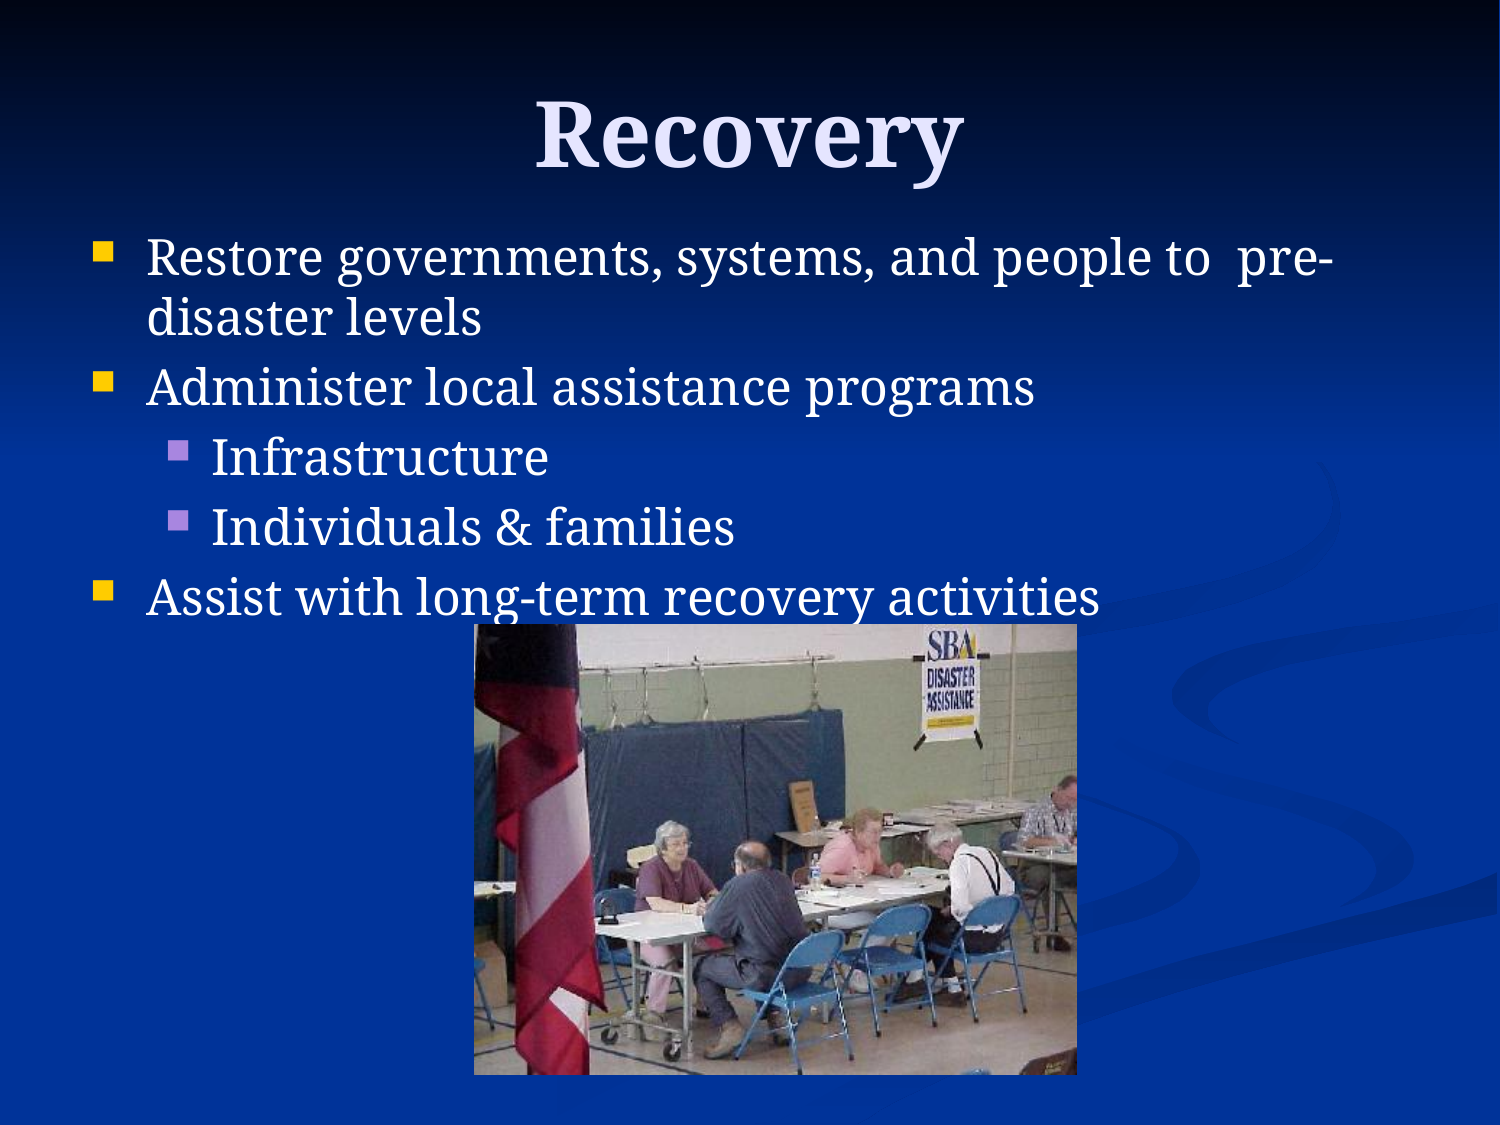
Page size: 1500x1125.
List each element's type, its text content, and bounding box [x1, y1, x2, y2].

list Restore governments, systems, and people to pre-disaster levels Administer local assistance programs Infrastructure Individuals & families Assist with long-term recovery activities [74, 137, 1463, 881]
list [474, 624, 1077, 1076]
title Recovery [74, 37, 1426, 137]
